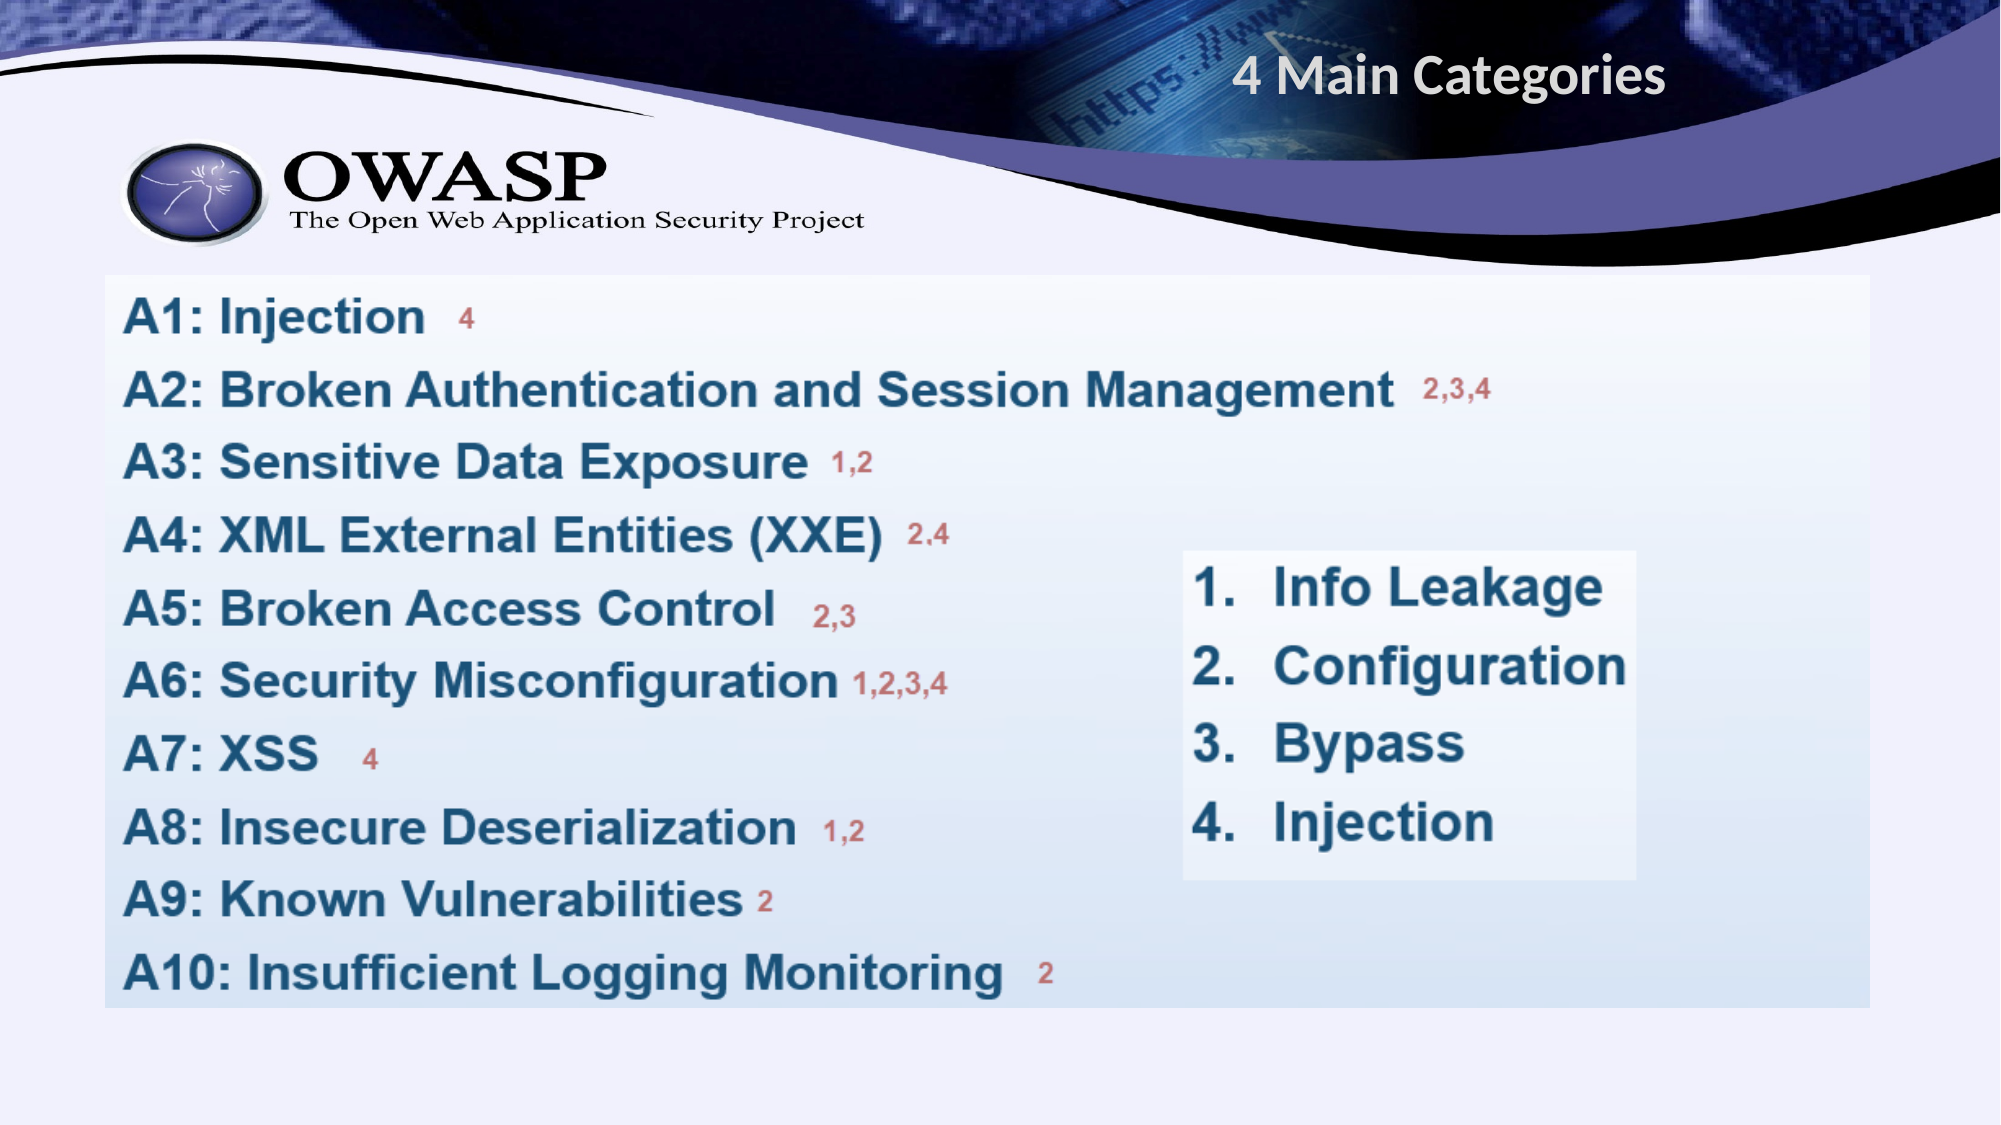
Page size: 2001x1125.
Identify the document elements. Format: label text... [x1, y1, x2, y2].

title 4 Main Categories [933, 12, 1967, 130]
picture [0, 0, 2001, 1125]
